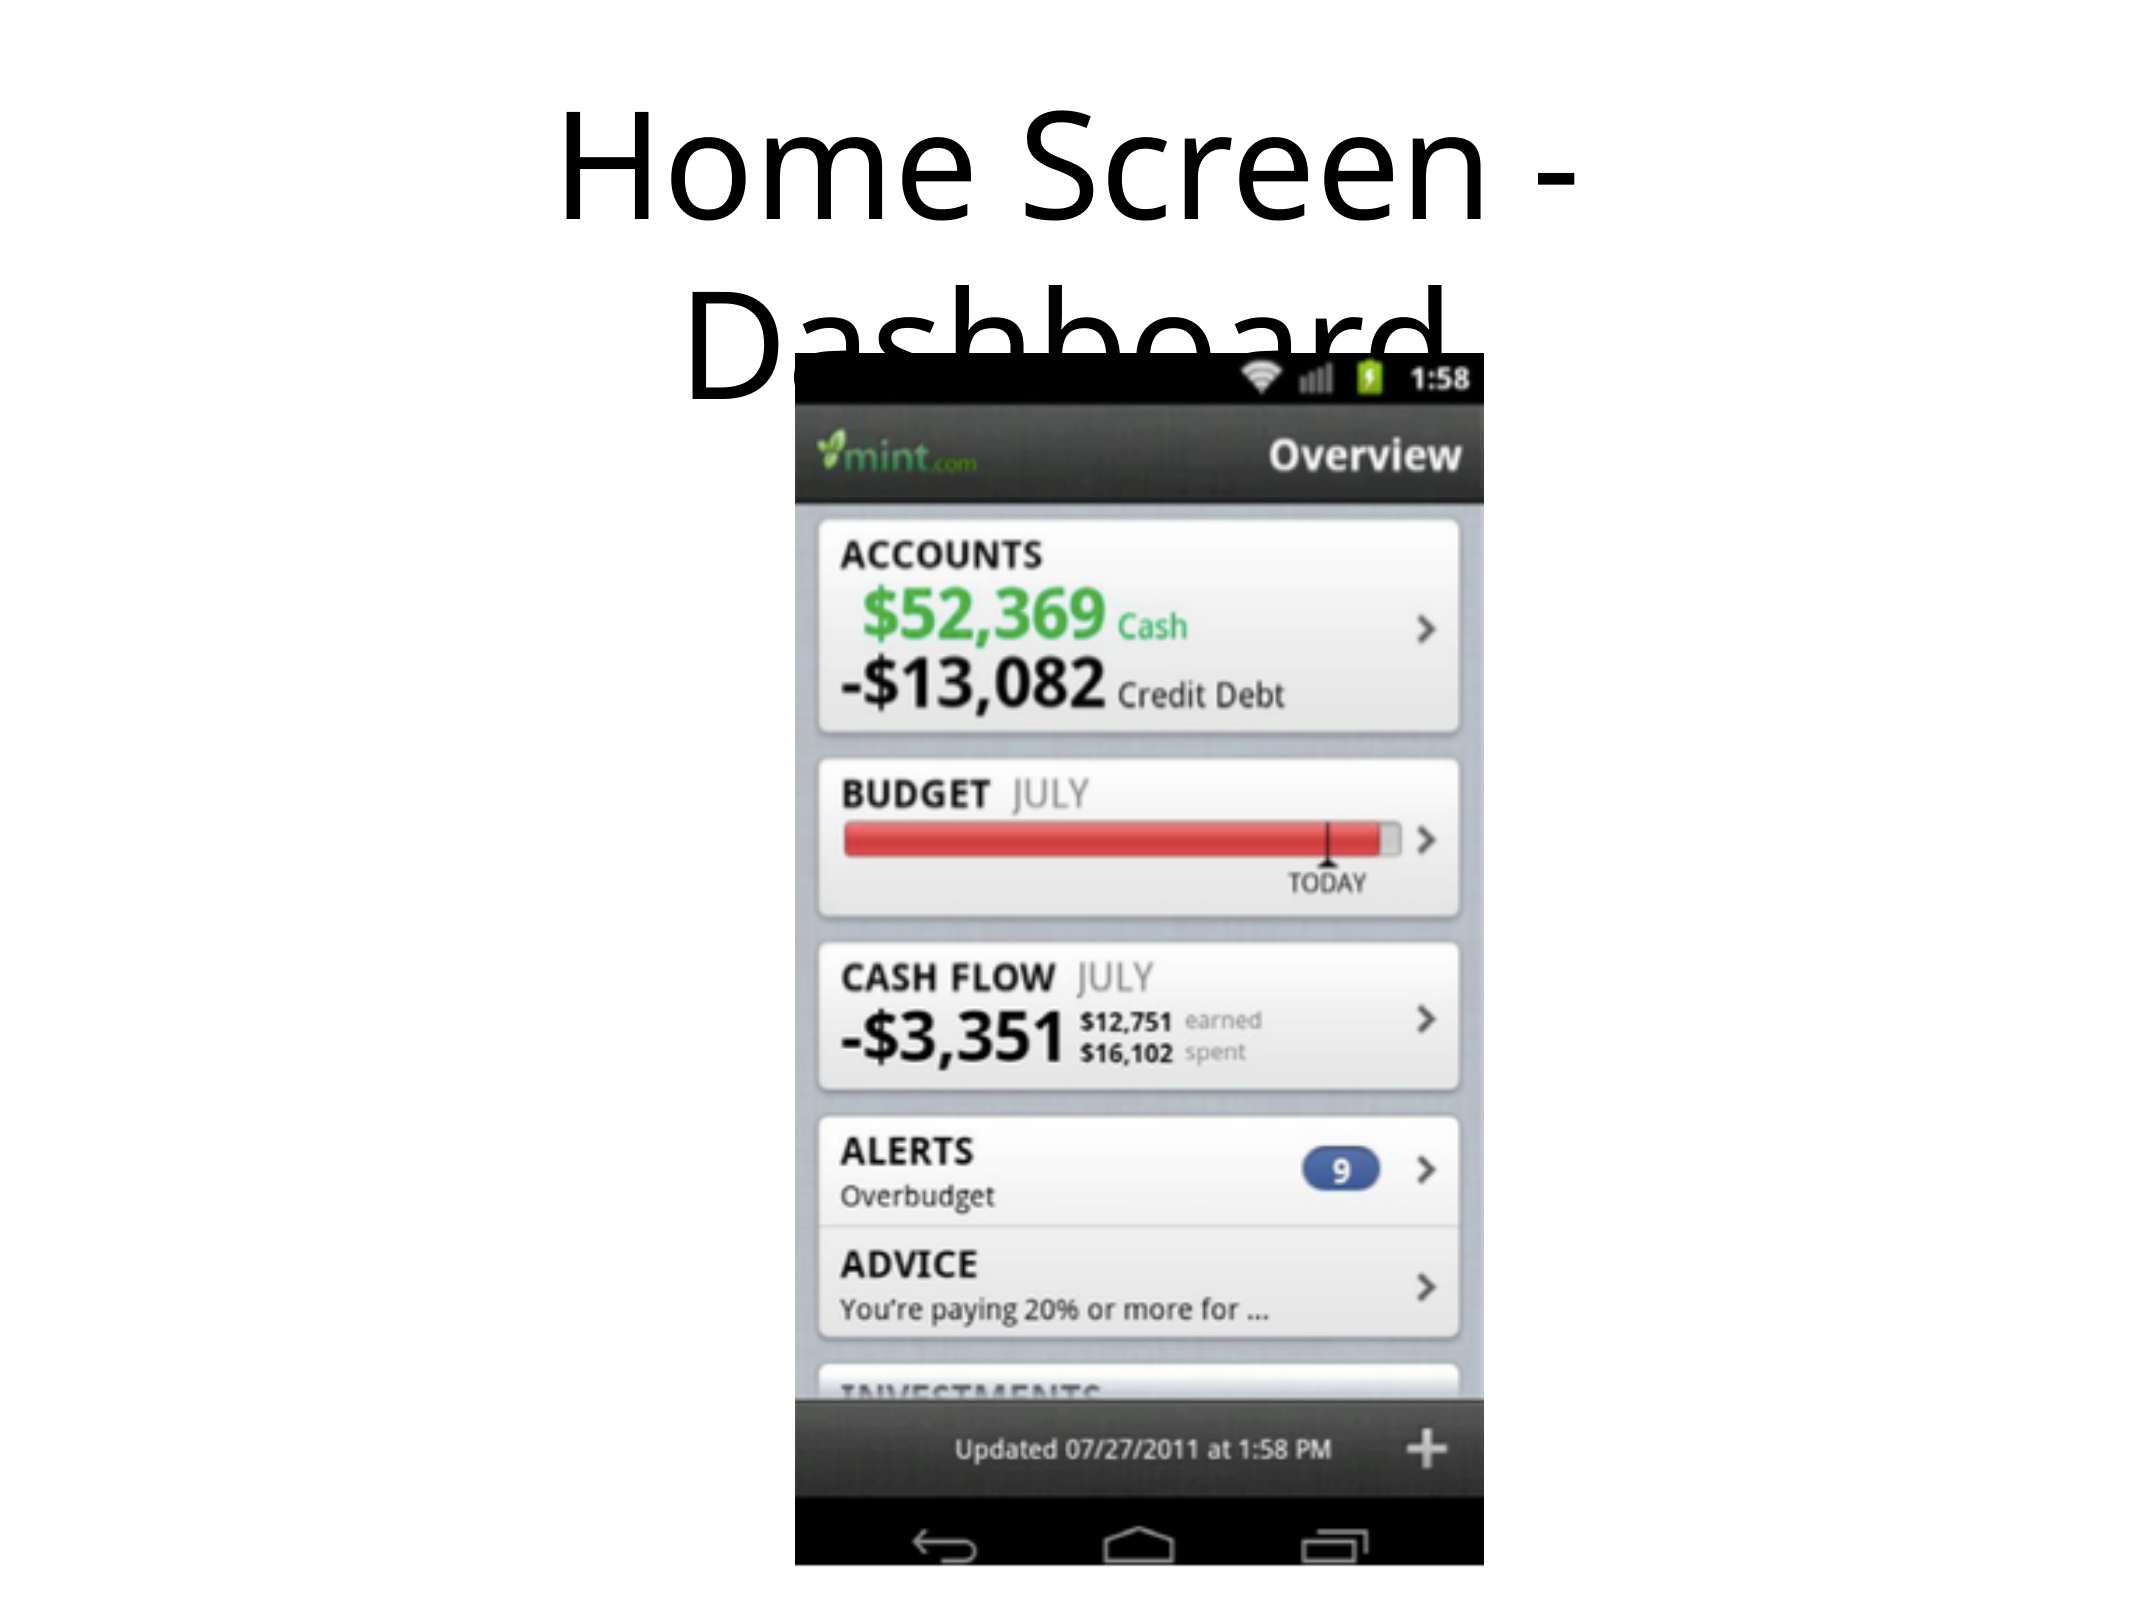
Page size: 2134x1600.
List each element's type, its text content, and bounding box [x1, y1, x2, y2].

picture [795, 353, 1484, 1570]
title Home Screen - Dashboard [155, 72, 1978, 428]
